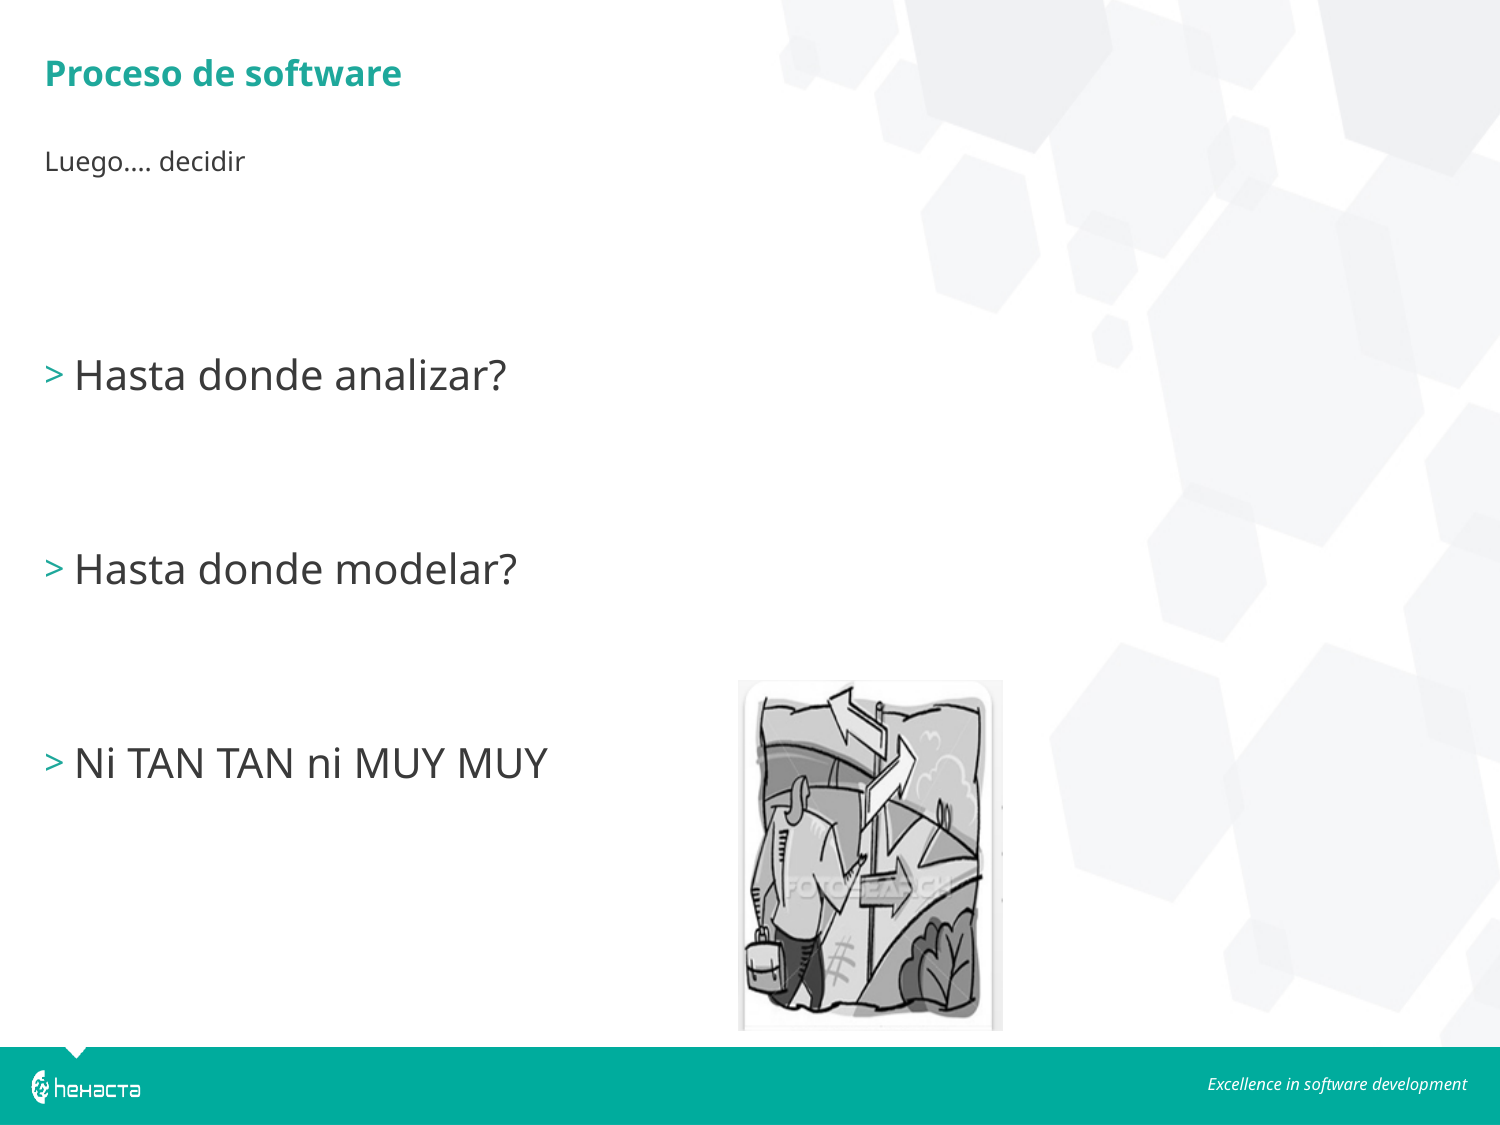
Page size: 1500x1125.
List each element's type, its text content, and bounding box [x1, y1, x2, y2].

list Hasta donde analizar? Hasta donde modelar? Ni TAN TAN ni MUY MUY [29, 200, 1471, 1020]
list Proceso de software [29, 43, 1471, 122]
picture [0, 0, 1500, 1125]
list Luego…. decidir [29, 137, 1471, 200]
